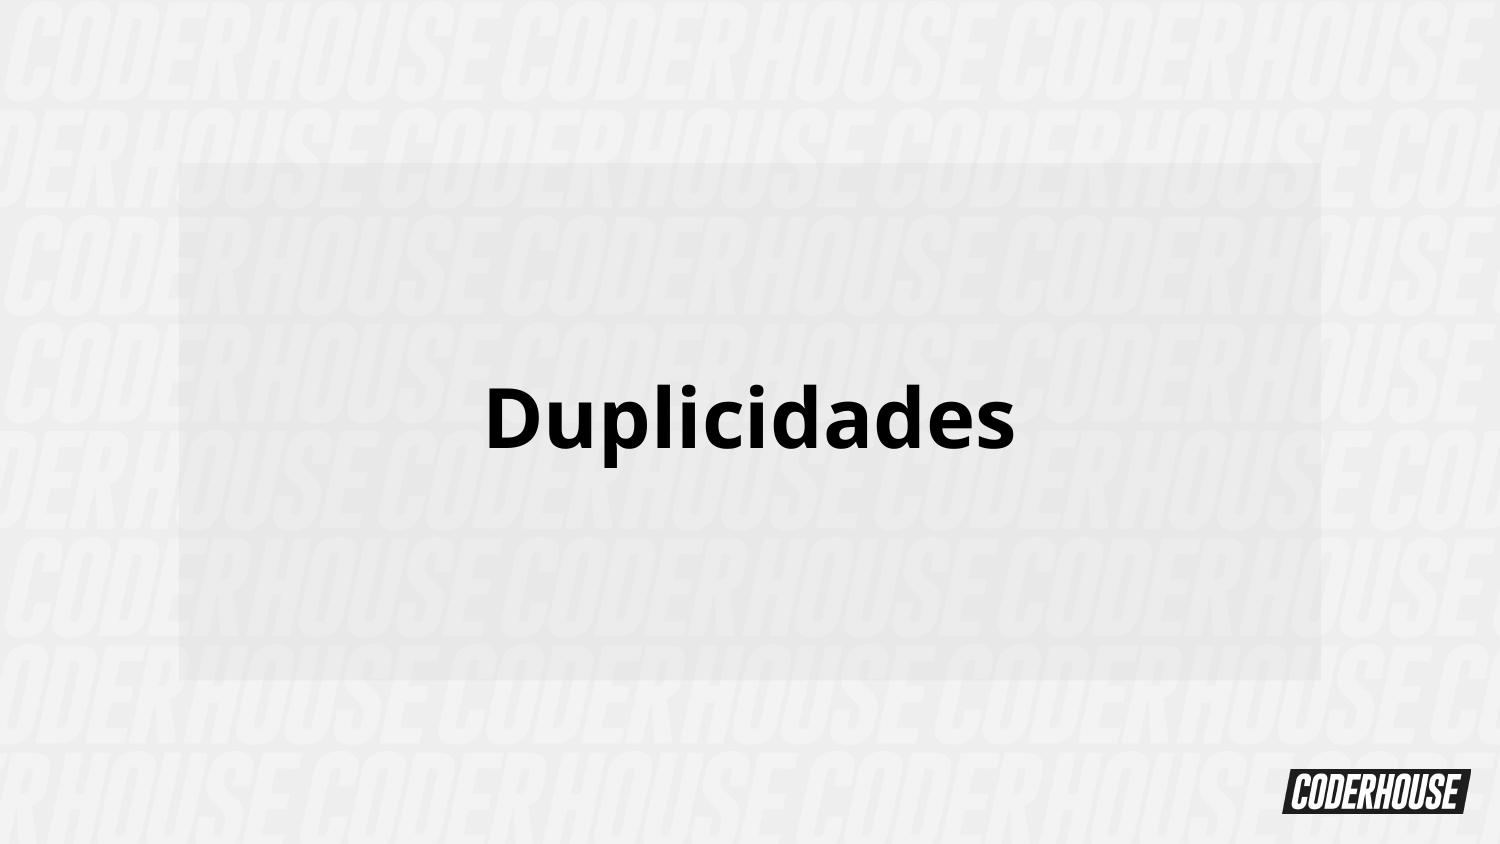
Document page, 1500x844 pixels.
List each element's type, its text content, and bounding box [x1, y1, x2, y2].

picture [0, 0, 1500, 844]
text_box Duplicidades [239, 361, 1261, 483]
